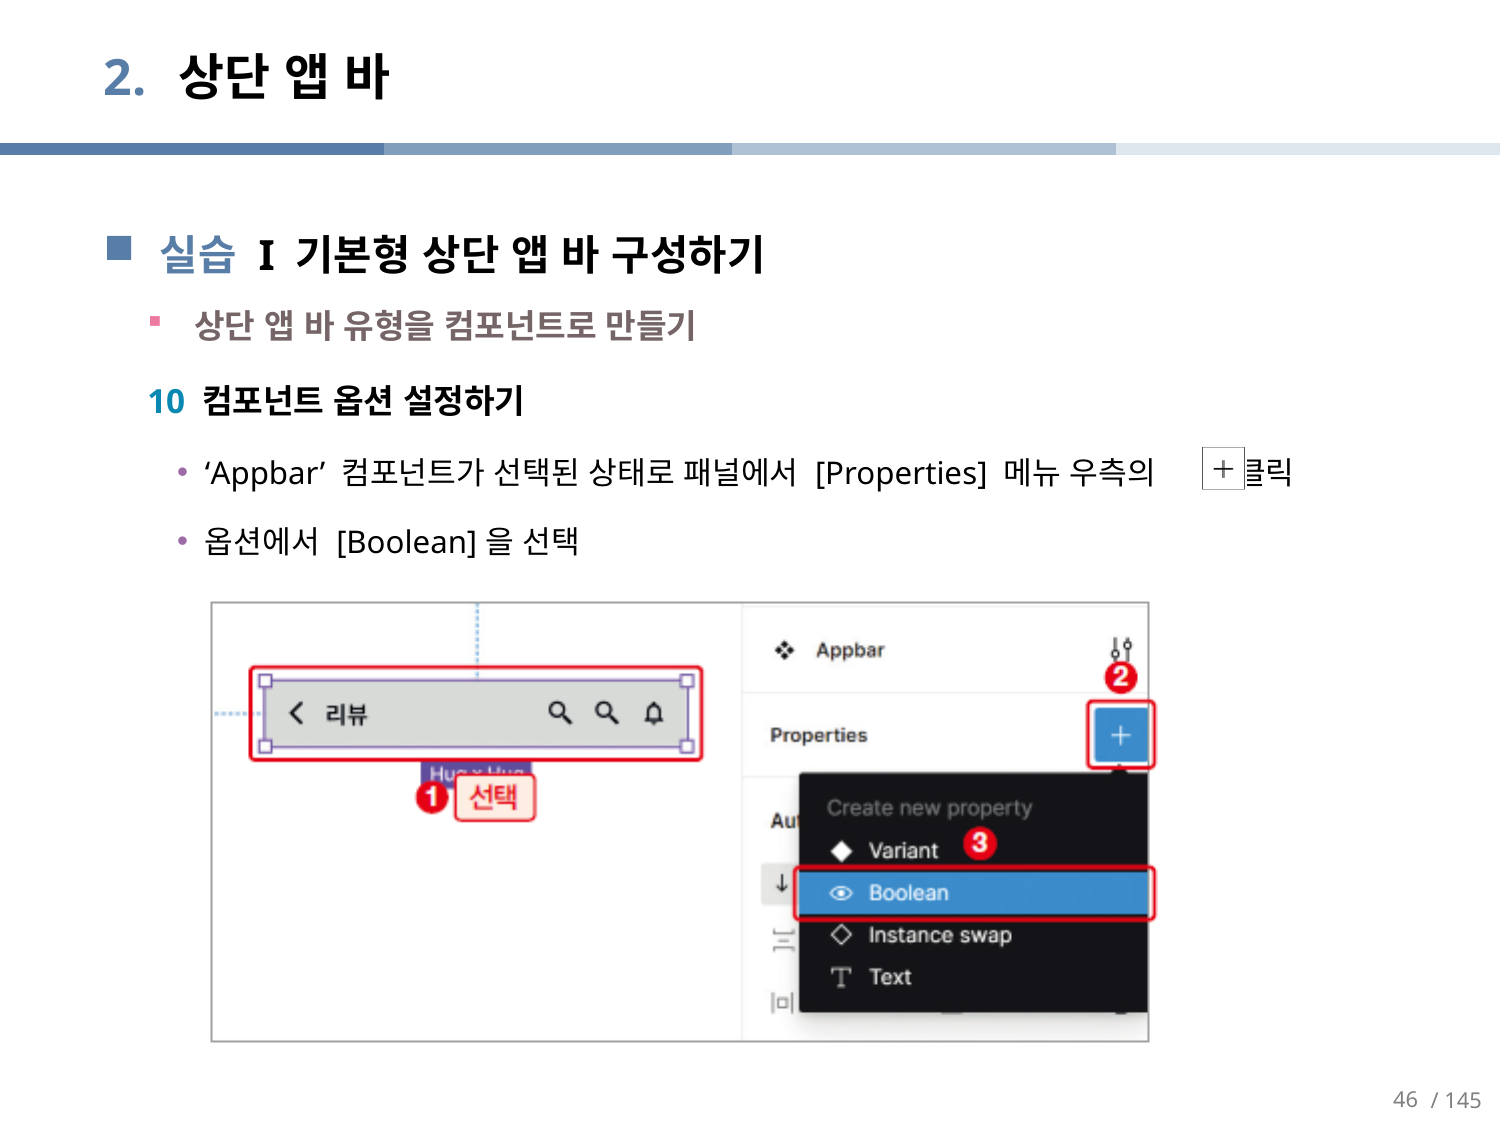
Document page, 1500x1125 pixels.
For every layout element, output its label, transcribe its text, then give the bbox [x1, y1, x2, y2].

picture [1198, 444, 1247, 493]
picture [182, 585, 1181, 1059]
title 상단 앱 바 [88, 30, 1211, 121]
list 실습 I 기본형 상단 앱 바 구성하기 상단 앱 바 유형을 컴포넌트로 만들기 10 컴포넌트 옵션 설정하기 ‘Appbar’ 컴포넌트가 선택된 상태로 패널에서 [Properties] 메뉴 우측의 를 클릭 옵션에서 [Boolean]을 선택 [88, 196, 1412, 1083]
